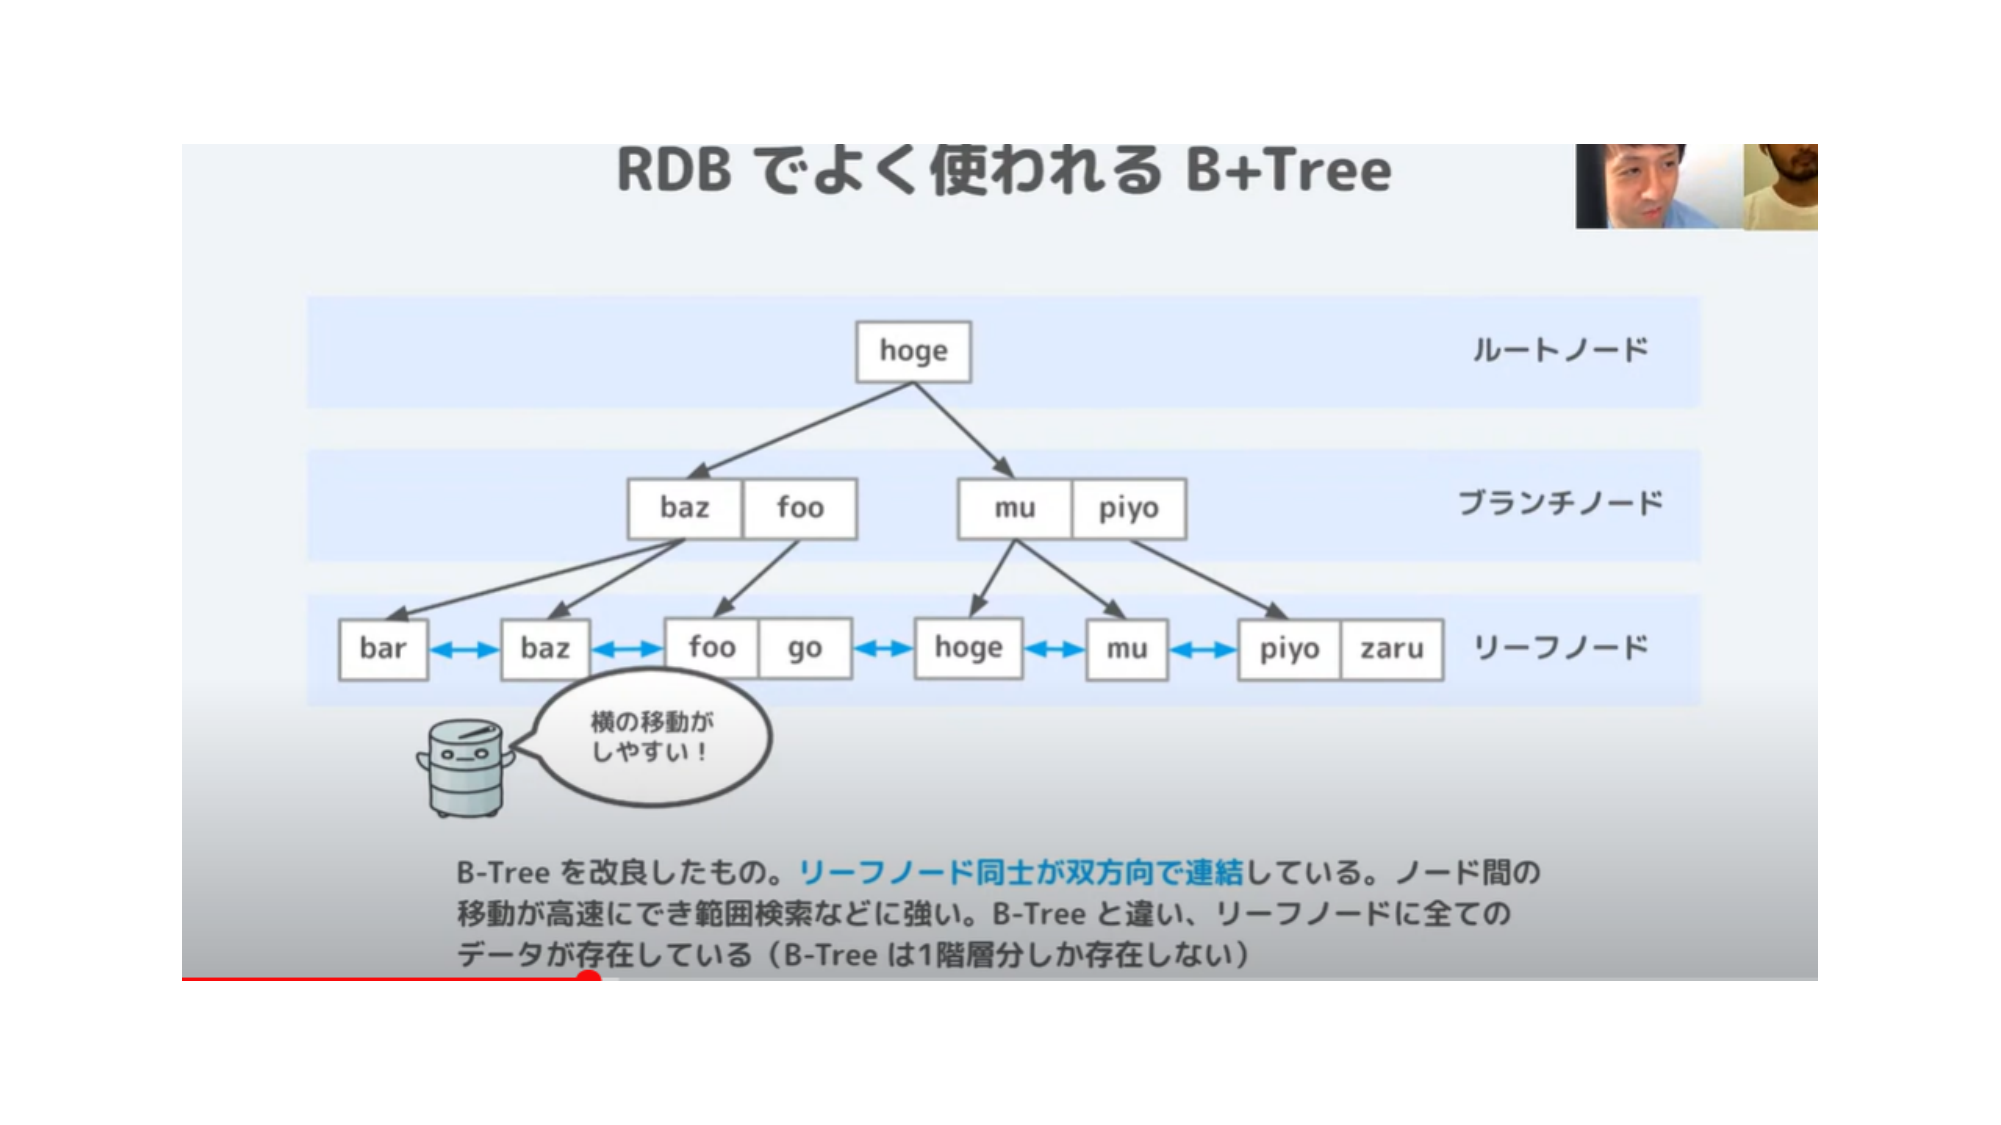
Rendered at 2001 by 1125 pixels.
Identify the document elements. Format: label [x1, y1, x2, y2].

picture [182, 144, 1818, 981]
